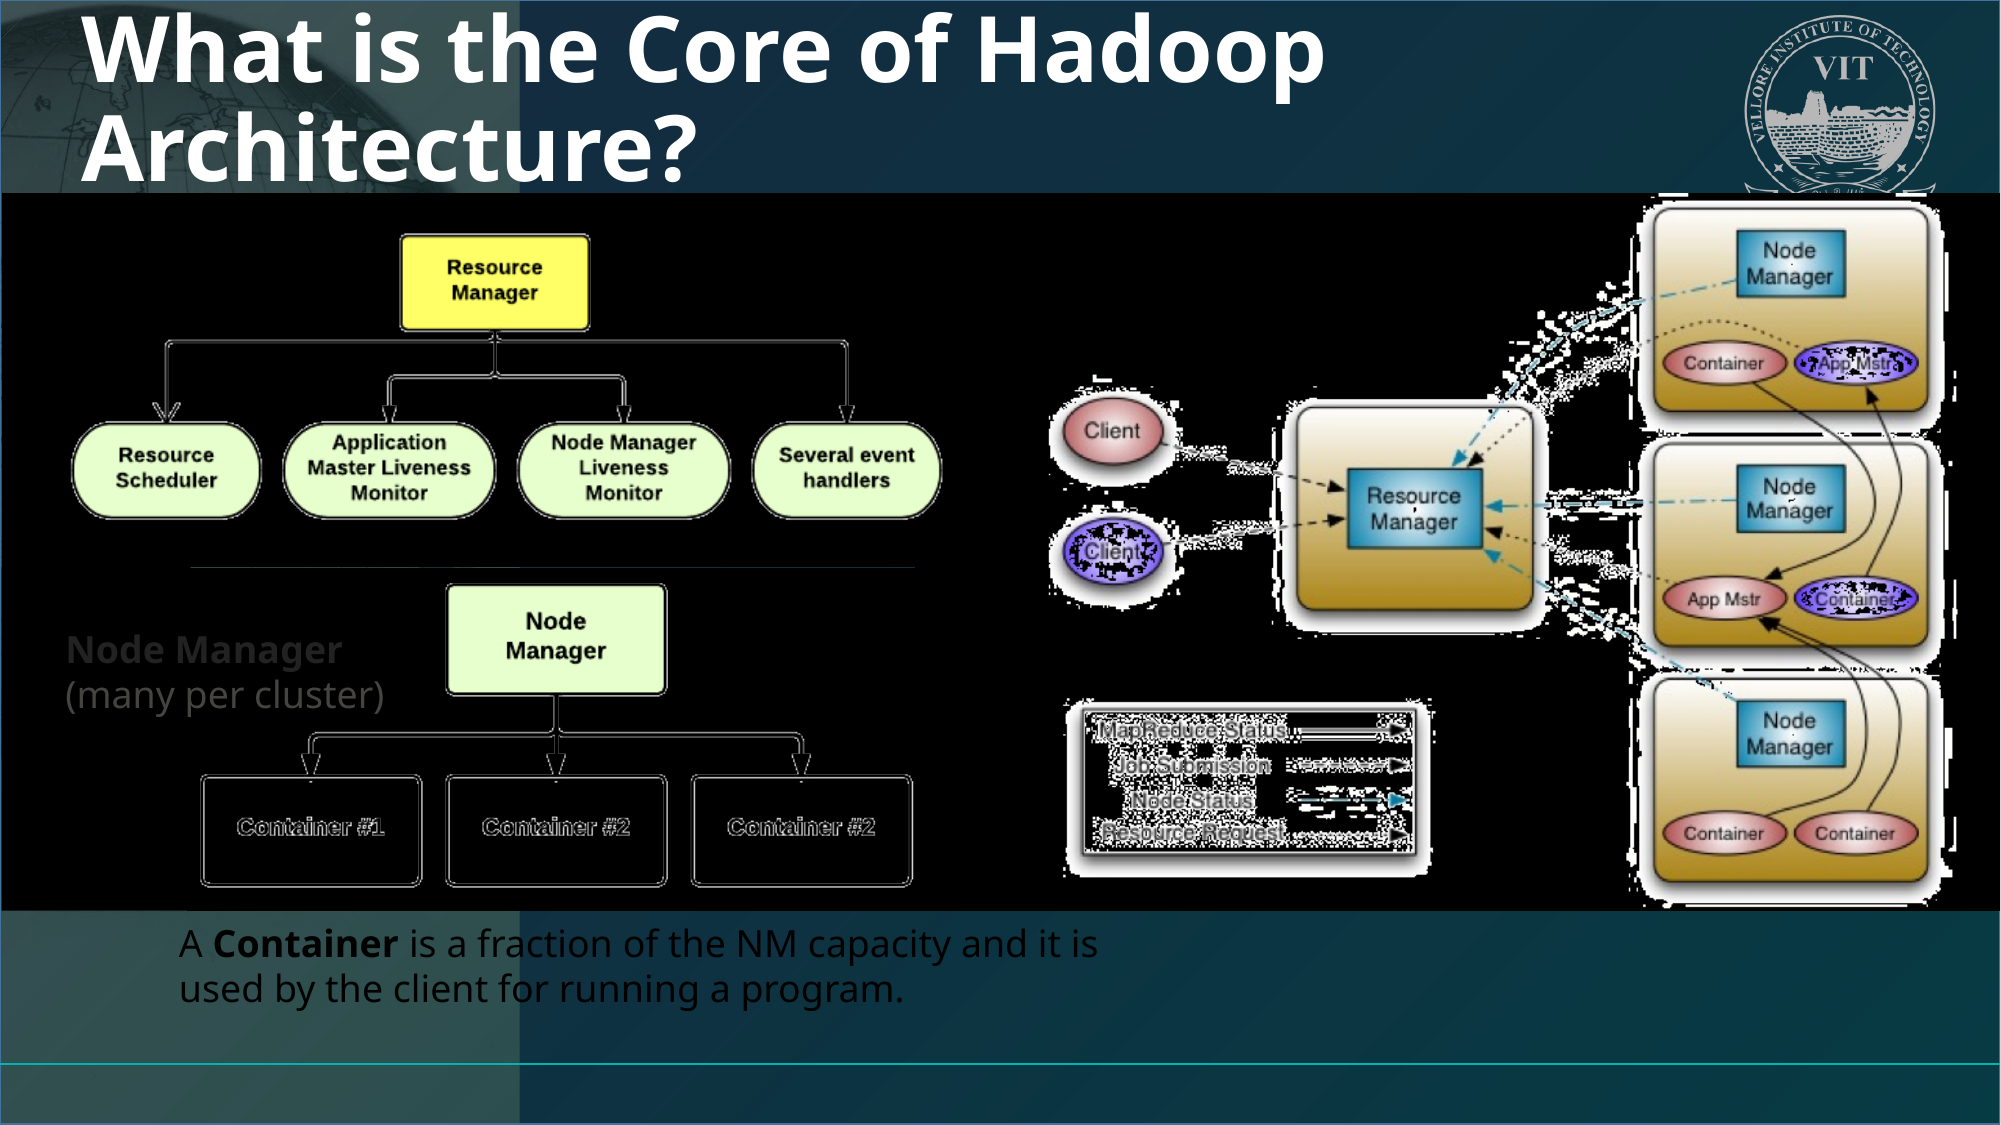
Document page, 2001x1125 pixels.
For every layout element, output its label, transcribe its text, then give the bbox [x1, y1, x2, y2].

text_box Node Manager (many per cluster) [50, 618, 187, 724]
text_box [1, 567, 192, 912]
title What is the Core of Hadoop Architecture? [66, 1, 1716, 193]
text_box A Container is a fraction of the NM capacity and it is used by the client for running a program. [164, 912, 1165, 1018]
picture [1, 193, 2000, 911]
